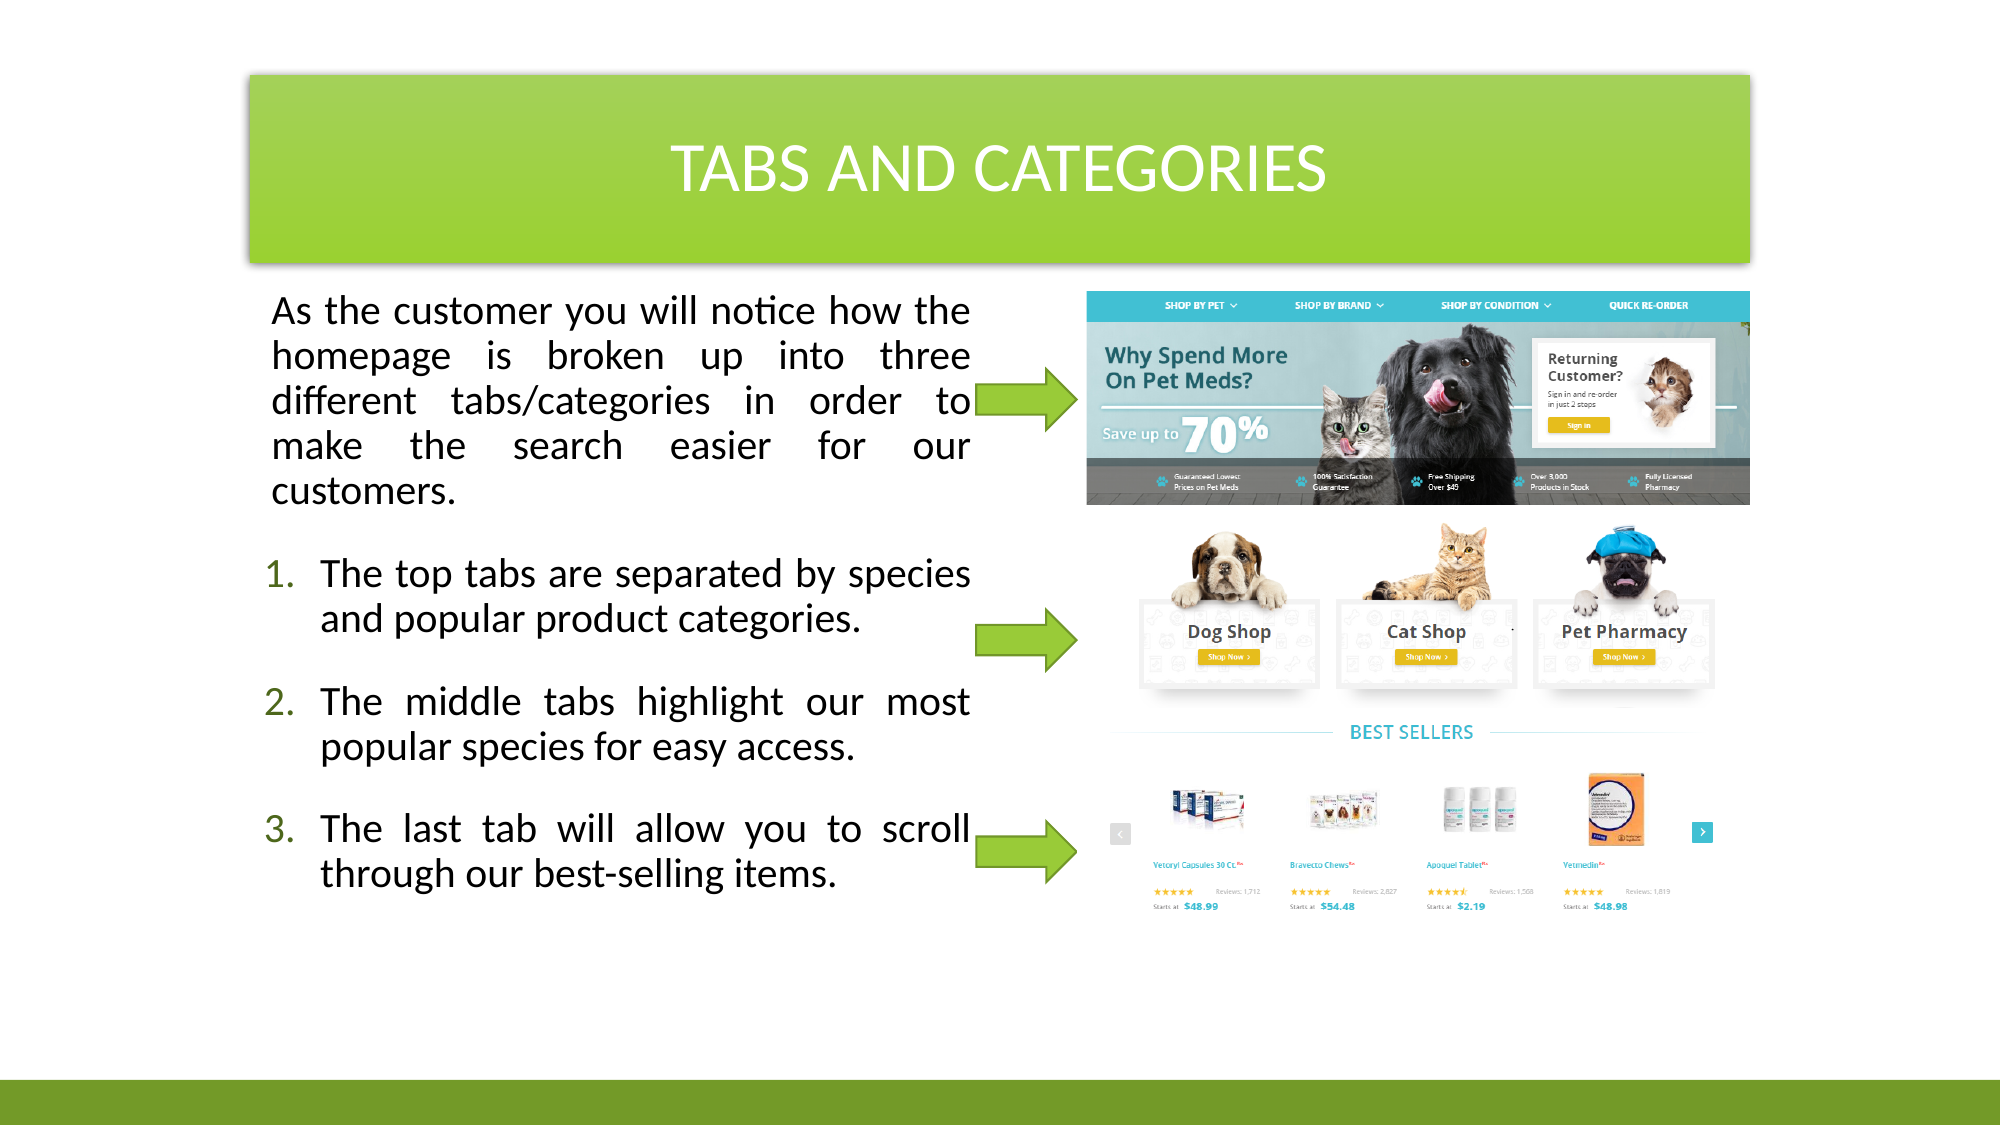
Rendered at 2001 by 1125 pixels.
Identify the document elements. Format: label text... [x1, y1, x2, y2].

picture [1077, 723, 1750, 936]
picture [1086, 290, 1750, 708]
title Tabs and Categories [249, 75, 1750, 263]
list As the customer you will notice how the homepage is broken up into three different tabs/categories in order to make the search easier for our customers. The top tabs are separated by species and popular product categories. The middle tabs highlight our most popular species for easy access. The last tab will allow you to scroll through our best-selling items. [248, 281, 987, 1014]
text_box [975, 366, 1079, 433]
text_box [975, 818, 1077, 885]
text_box [975, 607, 1078, 673]
